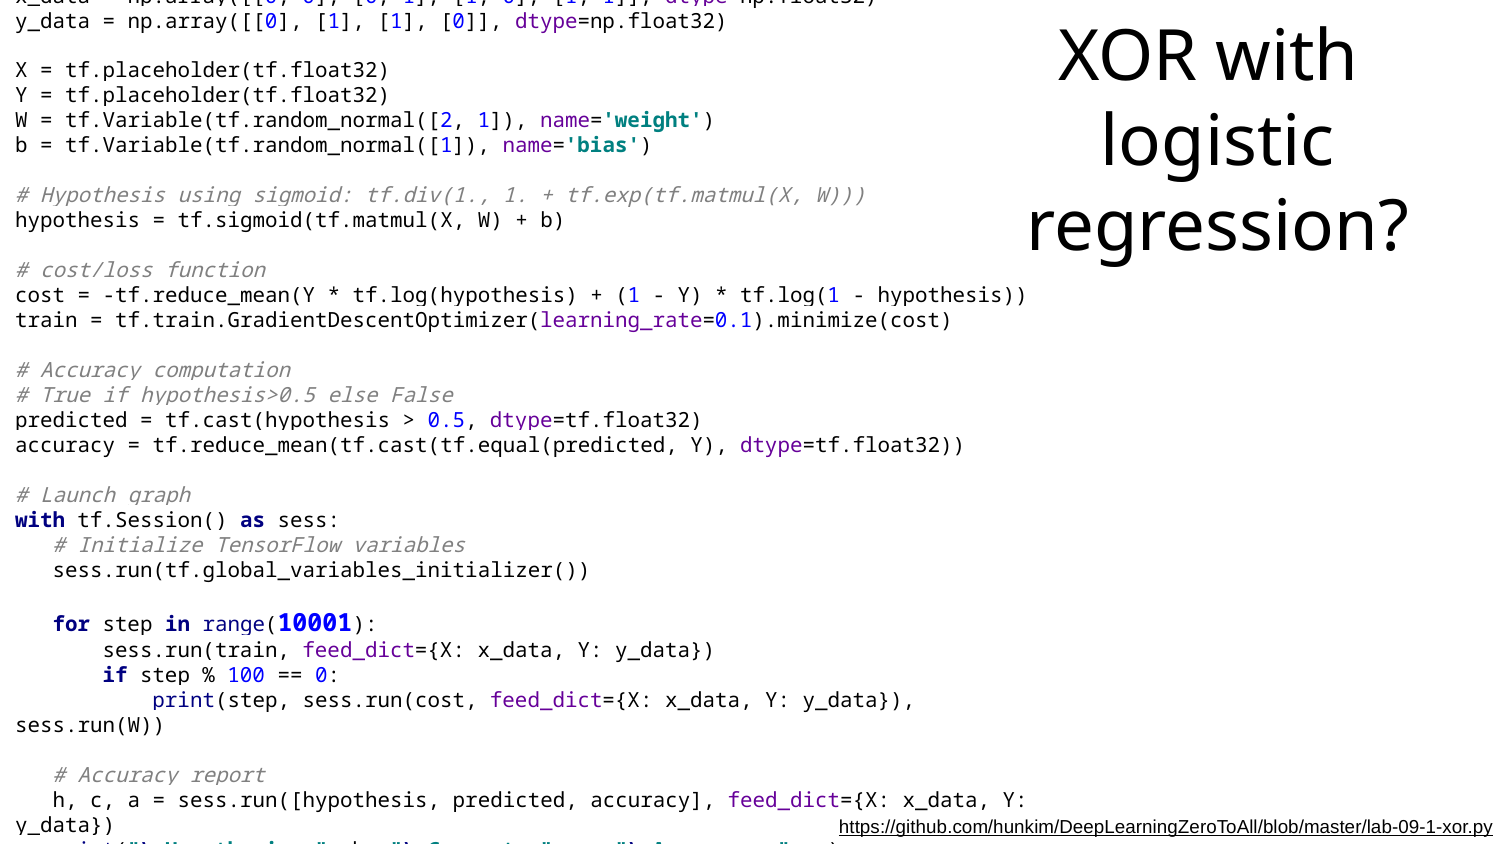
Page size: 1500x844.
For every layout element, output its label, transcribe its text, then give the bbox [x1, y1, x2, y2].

title XOR with logistic regression? But it doesn’t work [935, 9, 1500, 435]
text_box x_data = np.array([[0, 0], [0, 1], [1, 0], [1, 1]], dtype=np.float32) y_data = np.array([[0], [1], [1], [0]], dtype=np.float32) X = tf.placeholder(tf.float32) Y = tf.placeholder(tf.float32) W = tf.Variable(tf.random_normal([2, 1]), name='weight') b = tf.Variable(tf.random_normal([1]), name='bias') # Hypothesis using sigmoid: tf.div(1., 1. + tf.exp(tf.matmul(X, W))) hypothesis = tf.sigmoid(tf.matmul(X, W) + b) # cost/loss function cost = -tf.reduce_mean(Y * tf.log(hypothesis) + (1 - Y) * tf.log(1 - hypothesis)) train = tf.train.GradientDescentOptimizer(learning_rate=0.1).minimize(cost) # Accuracy computation # True if hypothesis>0.5 else False predicted = tf.cast(hypothesis > 0.5, dtype=tf.float32) accuracy = tf.reduce_mean(tf.cast(tf.equal(predicted, Y), dtype=tf.float32)) # Launch graph with tf.Session() as sess: # Initialize TensorFlow variables sess.run(tf.global_variables_initializer()) for step in range(10001): sess.run(train, feed_dict={X: x_data, Y: y_data}) if step % 100 == 0: print(step, sess.run(cost, feed_dict={X: x_data, Y: y_data}), sess.run(W)) # Accuracy report h, c, a = sess.run([hypothesis, predicted, accuracy], feed_dict={X: x_data, Y: y_data}) print("\nHypothesis: ", h, "\nCorrect: ", c, "\nAccuracy: ", a) [0, 0, 1064, 844]
text_box https://github.com/hunkim/DeepLearningZeroToAll/blob/master/lab-09-1-xor.py [823, 811, 1500, 842]
